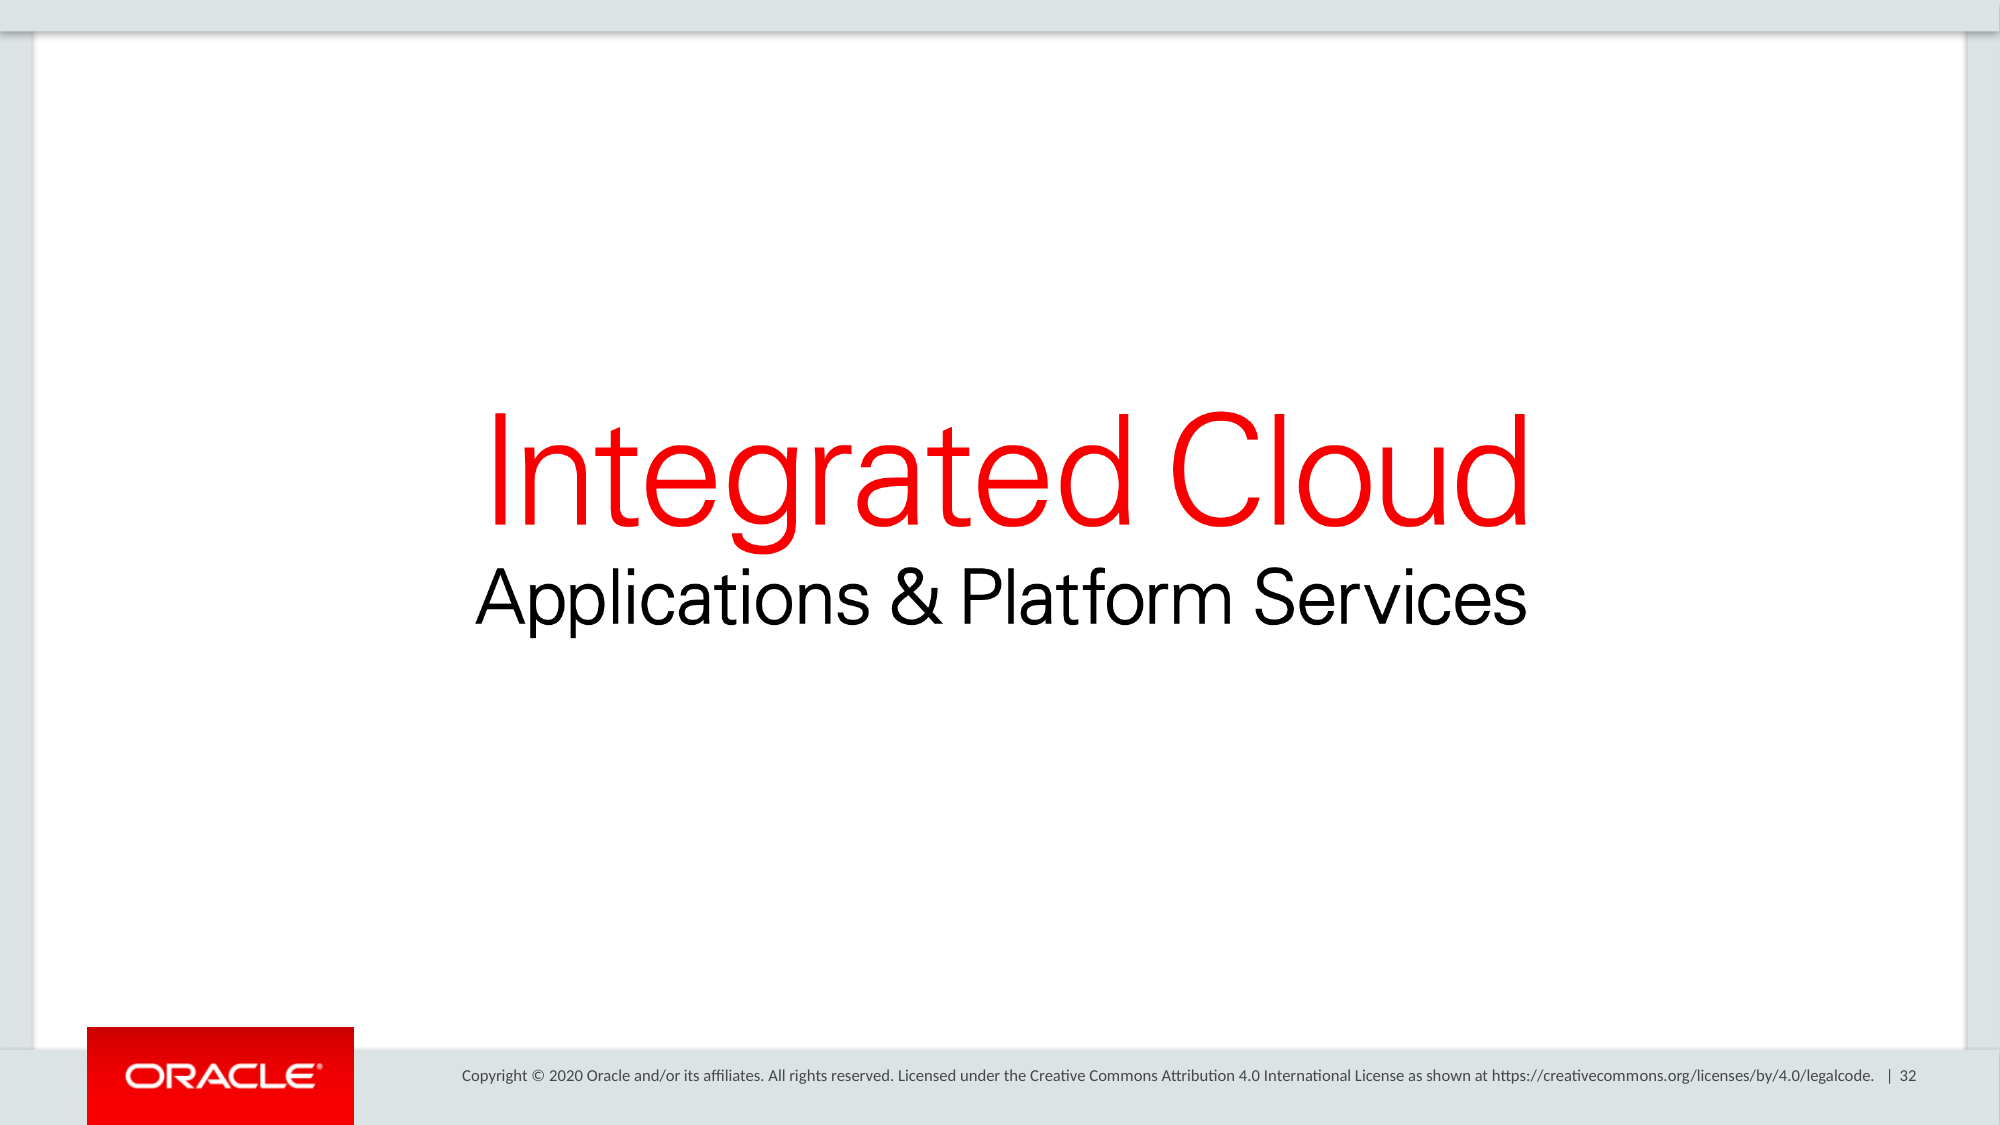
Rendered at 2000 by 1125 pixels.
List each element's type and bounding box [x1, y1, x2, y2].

picture [87, 1027, 354, 1125]
picture [364, 282, 1636, 767]
